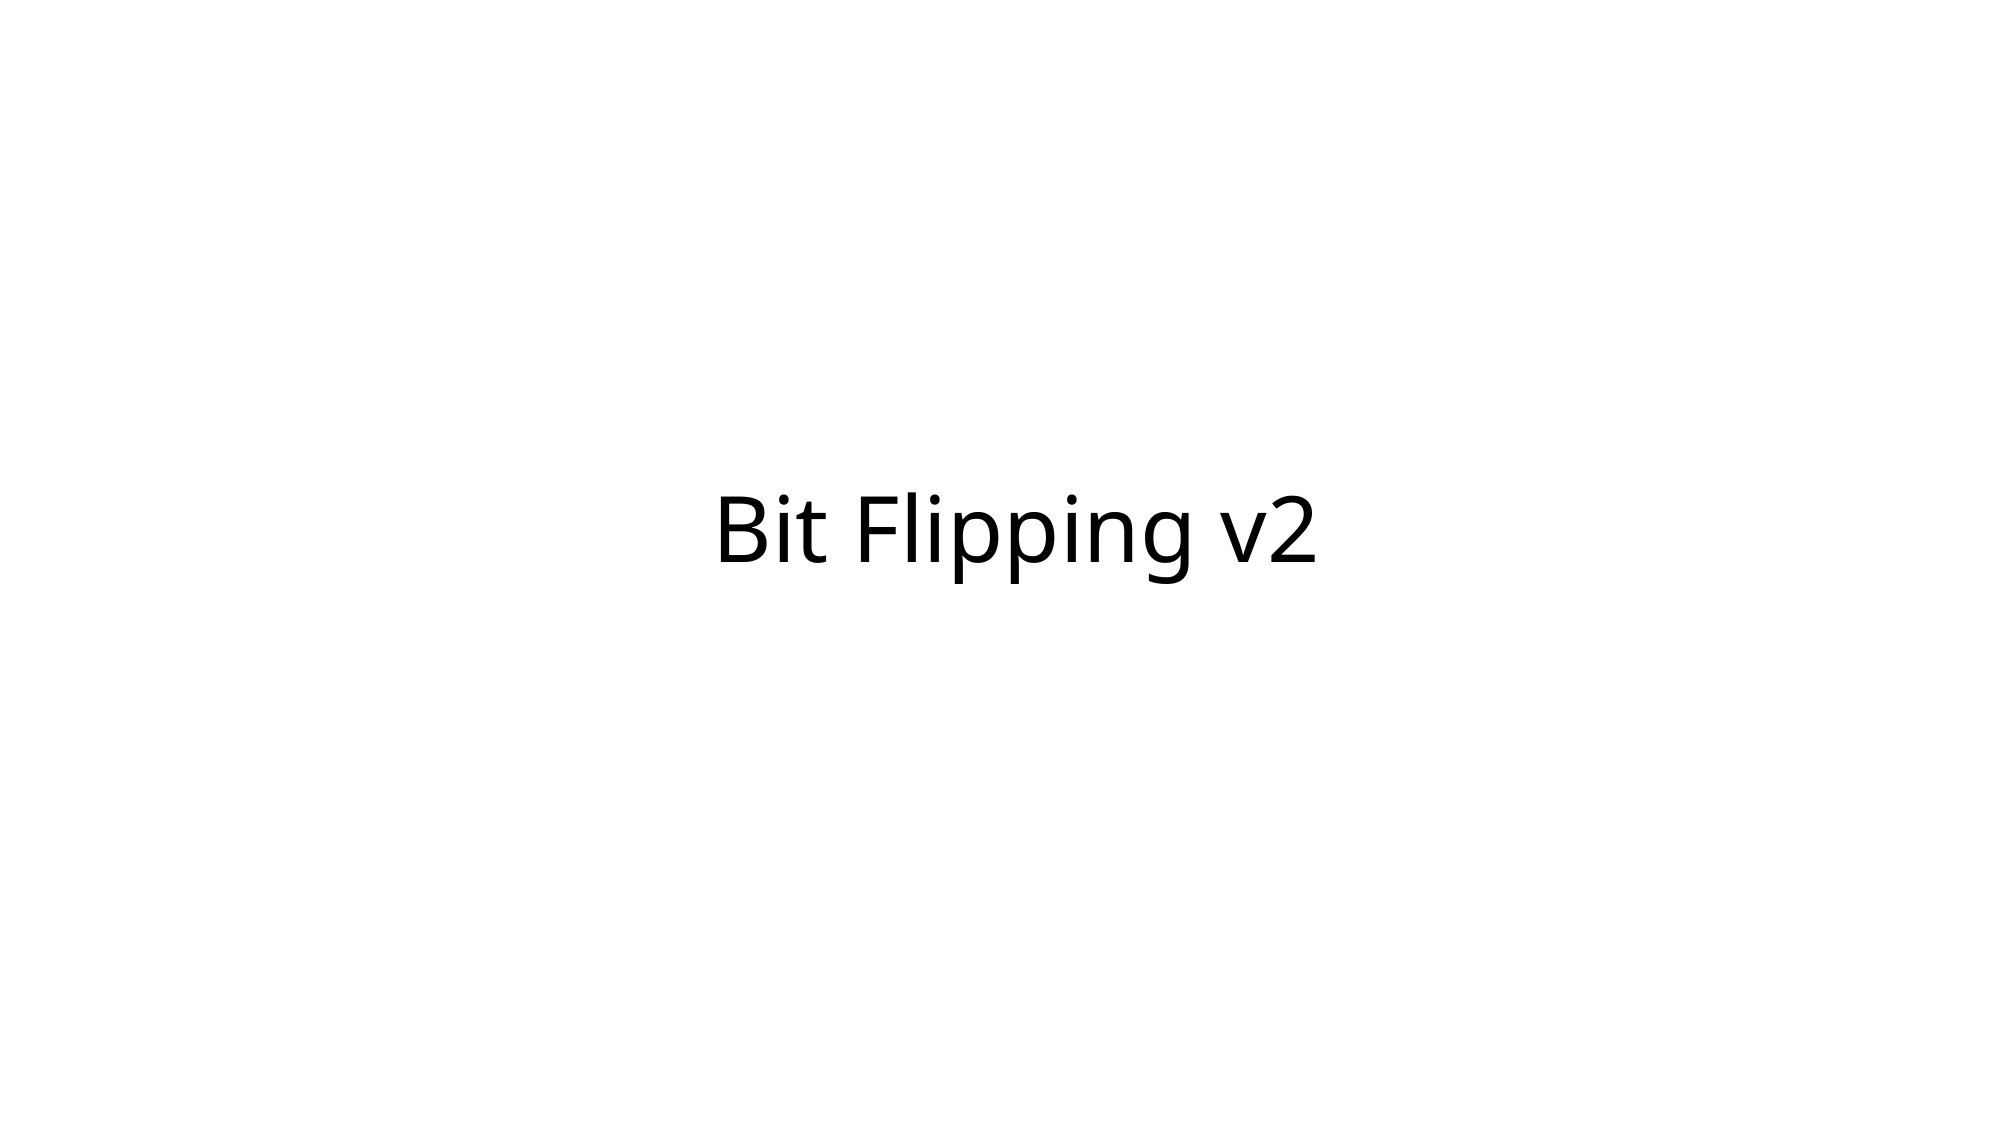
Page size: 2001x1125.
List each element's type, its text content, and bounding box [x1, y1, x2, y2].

title Bit Flipping v2 [142, 423, 1868, 642]
